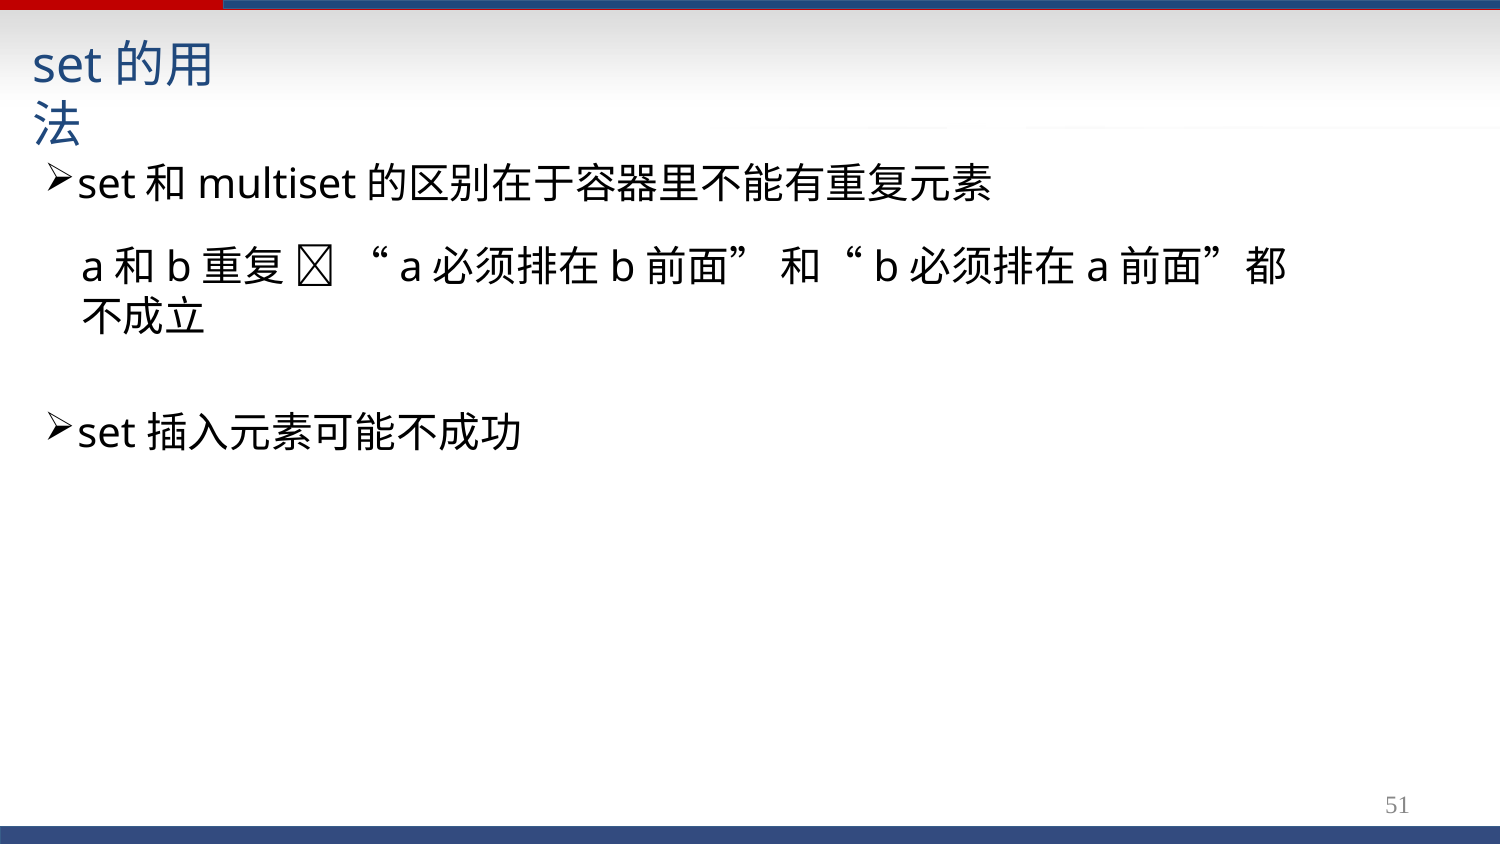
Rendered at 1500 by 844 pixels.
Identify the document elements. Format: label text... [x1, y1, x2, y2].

slide_number 51 [1378, 789, 1417, 844]
title set的用法 [30, 30, 252, 174]
text_box set和multiset的区别在于容器里不能有重复元素 a和b重复  “a必须排在b前面” 和“b必须排在a前面”都不成立 set插入元素可能不成功 [42, 155, 1314, 456]
picture [0, 10, 1500, 129]
